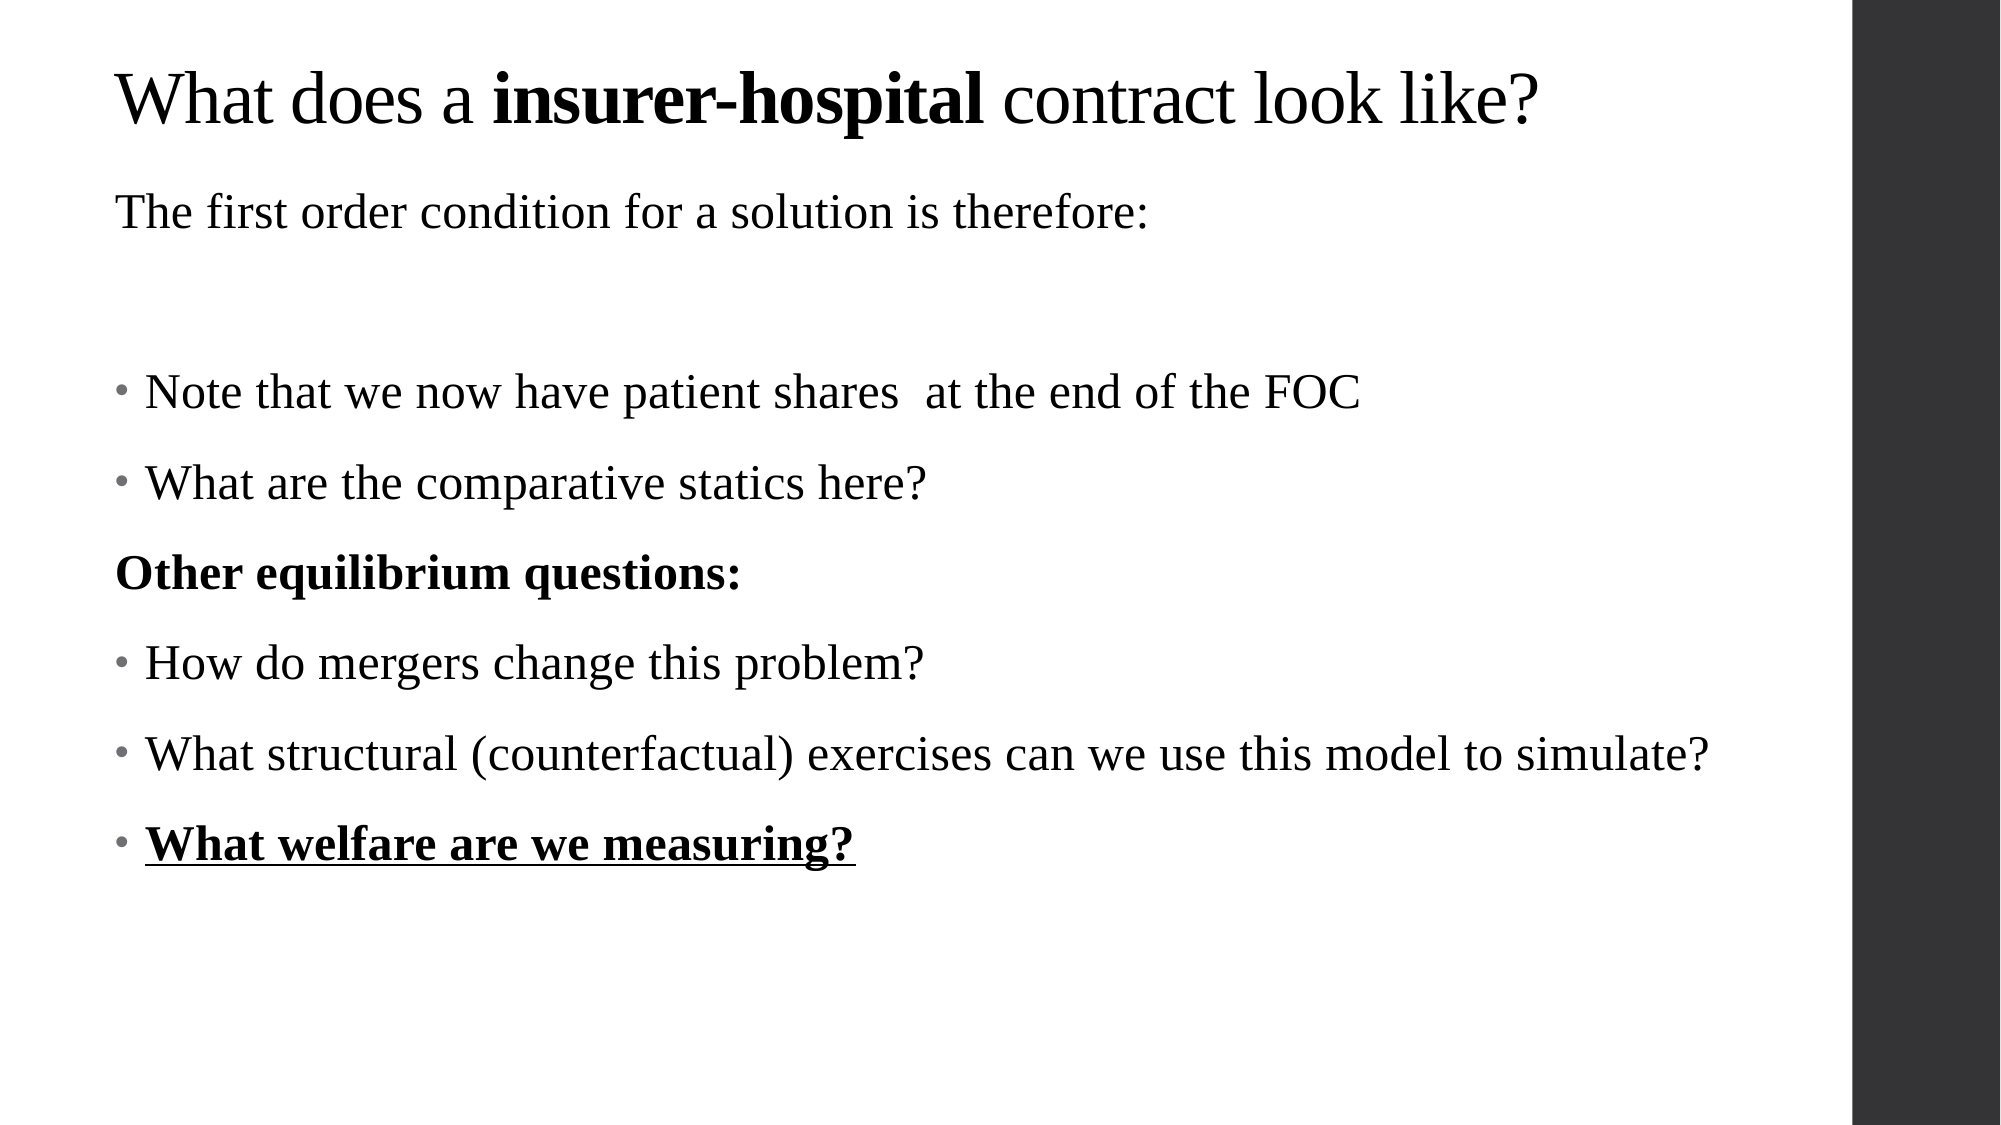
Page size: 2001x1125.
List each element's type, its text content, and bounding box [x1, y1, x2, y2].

title What does a insurer-hospital contract look like? [99, 44, 1813, 148]
